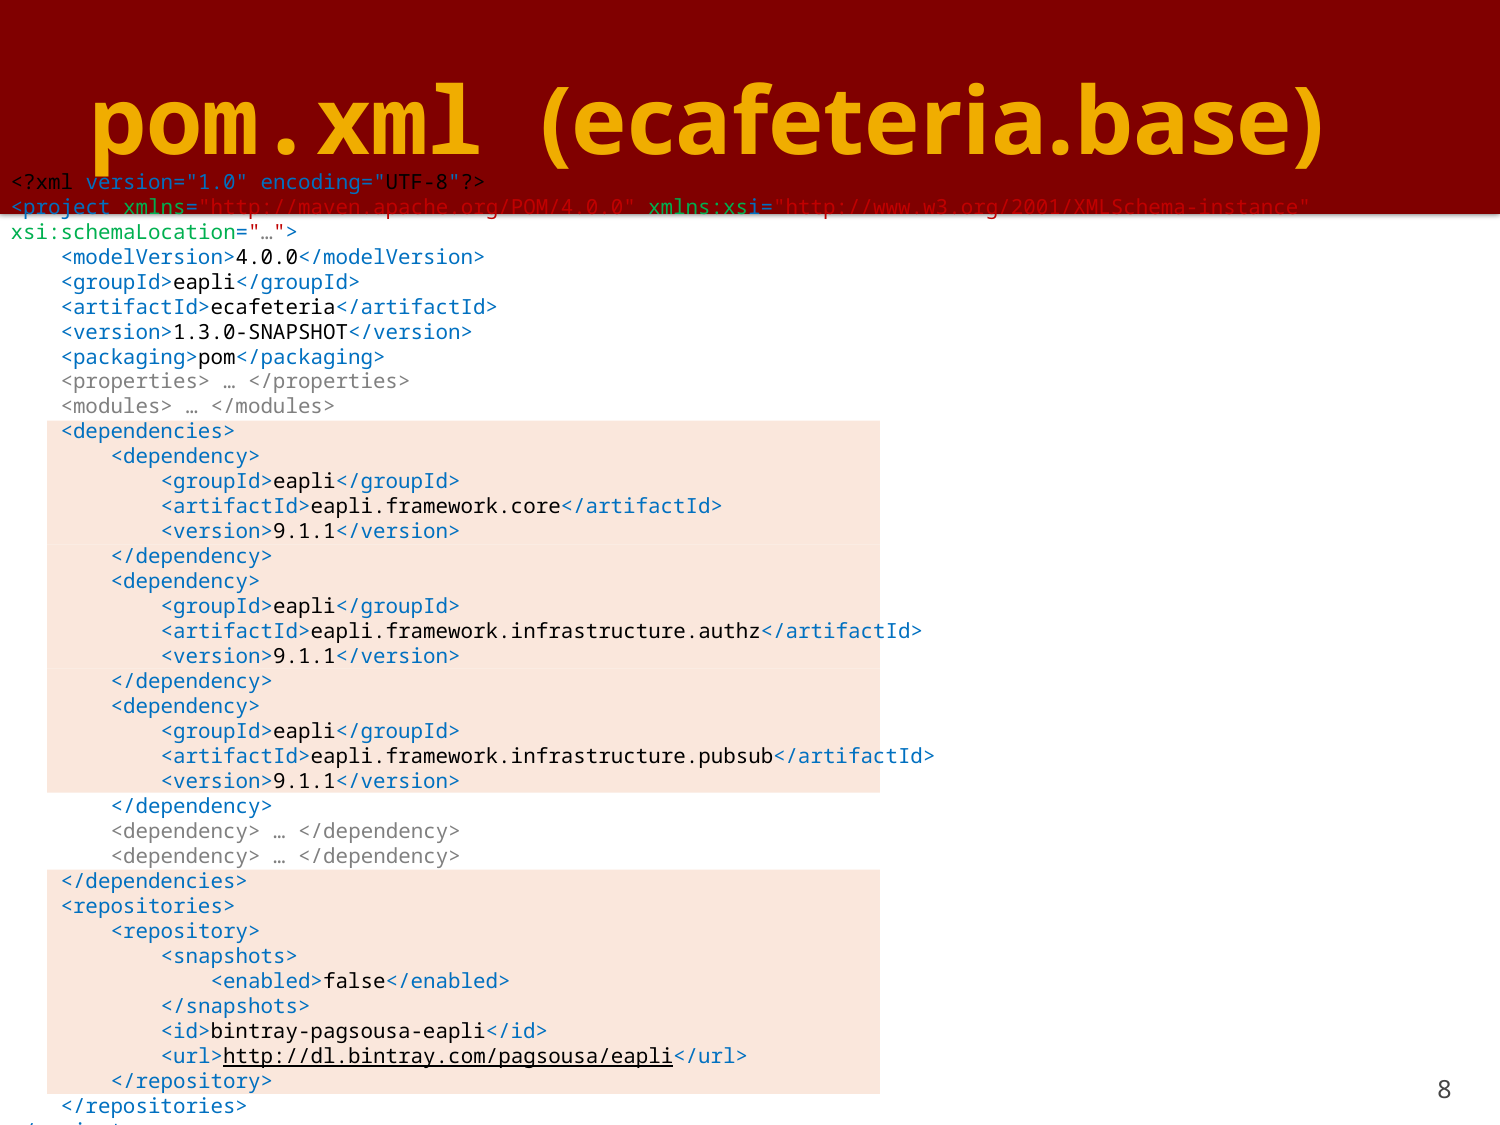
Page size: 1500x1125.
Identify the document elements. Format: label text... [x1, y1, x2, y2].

title pom.xml (ecafeteria.base) [75, 24, 1425, 160]
text_box <?xml version="1.0" encoding="UTF-8"?> <project xmlns="http://maven.apache.org/POM/4.0.0" xmlns:xsi="http://www.w3.org/2001/XMLSchema-instance" xsi:schemaLocation="…"> <modelVersion>4.0.0</modelVersion> <groupId>eapli</groupId> <artifactId>ecafeteria</artifactId> <version>1.3.0-SNAPSHOT</version> <packaging>pom</packaging> <properties> … </properties> <modules> … </modules> <dependencies> <dependency> <groupId>eapli</groupId> <artifactId>eapli.framework.core</artifactId> <version>9.1.1</version> </dependency> <dependency> <groupId>eapli</groupId> <artifactId>eapli.framework.infrastructure.authz</artifactId> <version>9.1.1</version> </dependency> <dependency> <groupId>eapli</groupId> <artifactId>eapli.framework.infrastructure.pubsub</artifactId> <version>9.1.1</version> </dependency> <dependency> … </dependency> <dependency> … </dependency> </dependencies> <repositories> <repository> <snapshots> <enabled>false</enabled> </snapshots> <id>bintray-pagsousa-eapli</id> <url>http://dl.bintray.com/pagsousa/eapli</url> </repository> </repositories> </project> [0, 160, 1498, 1125]
